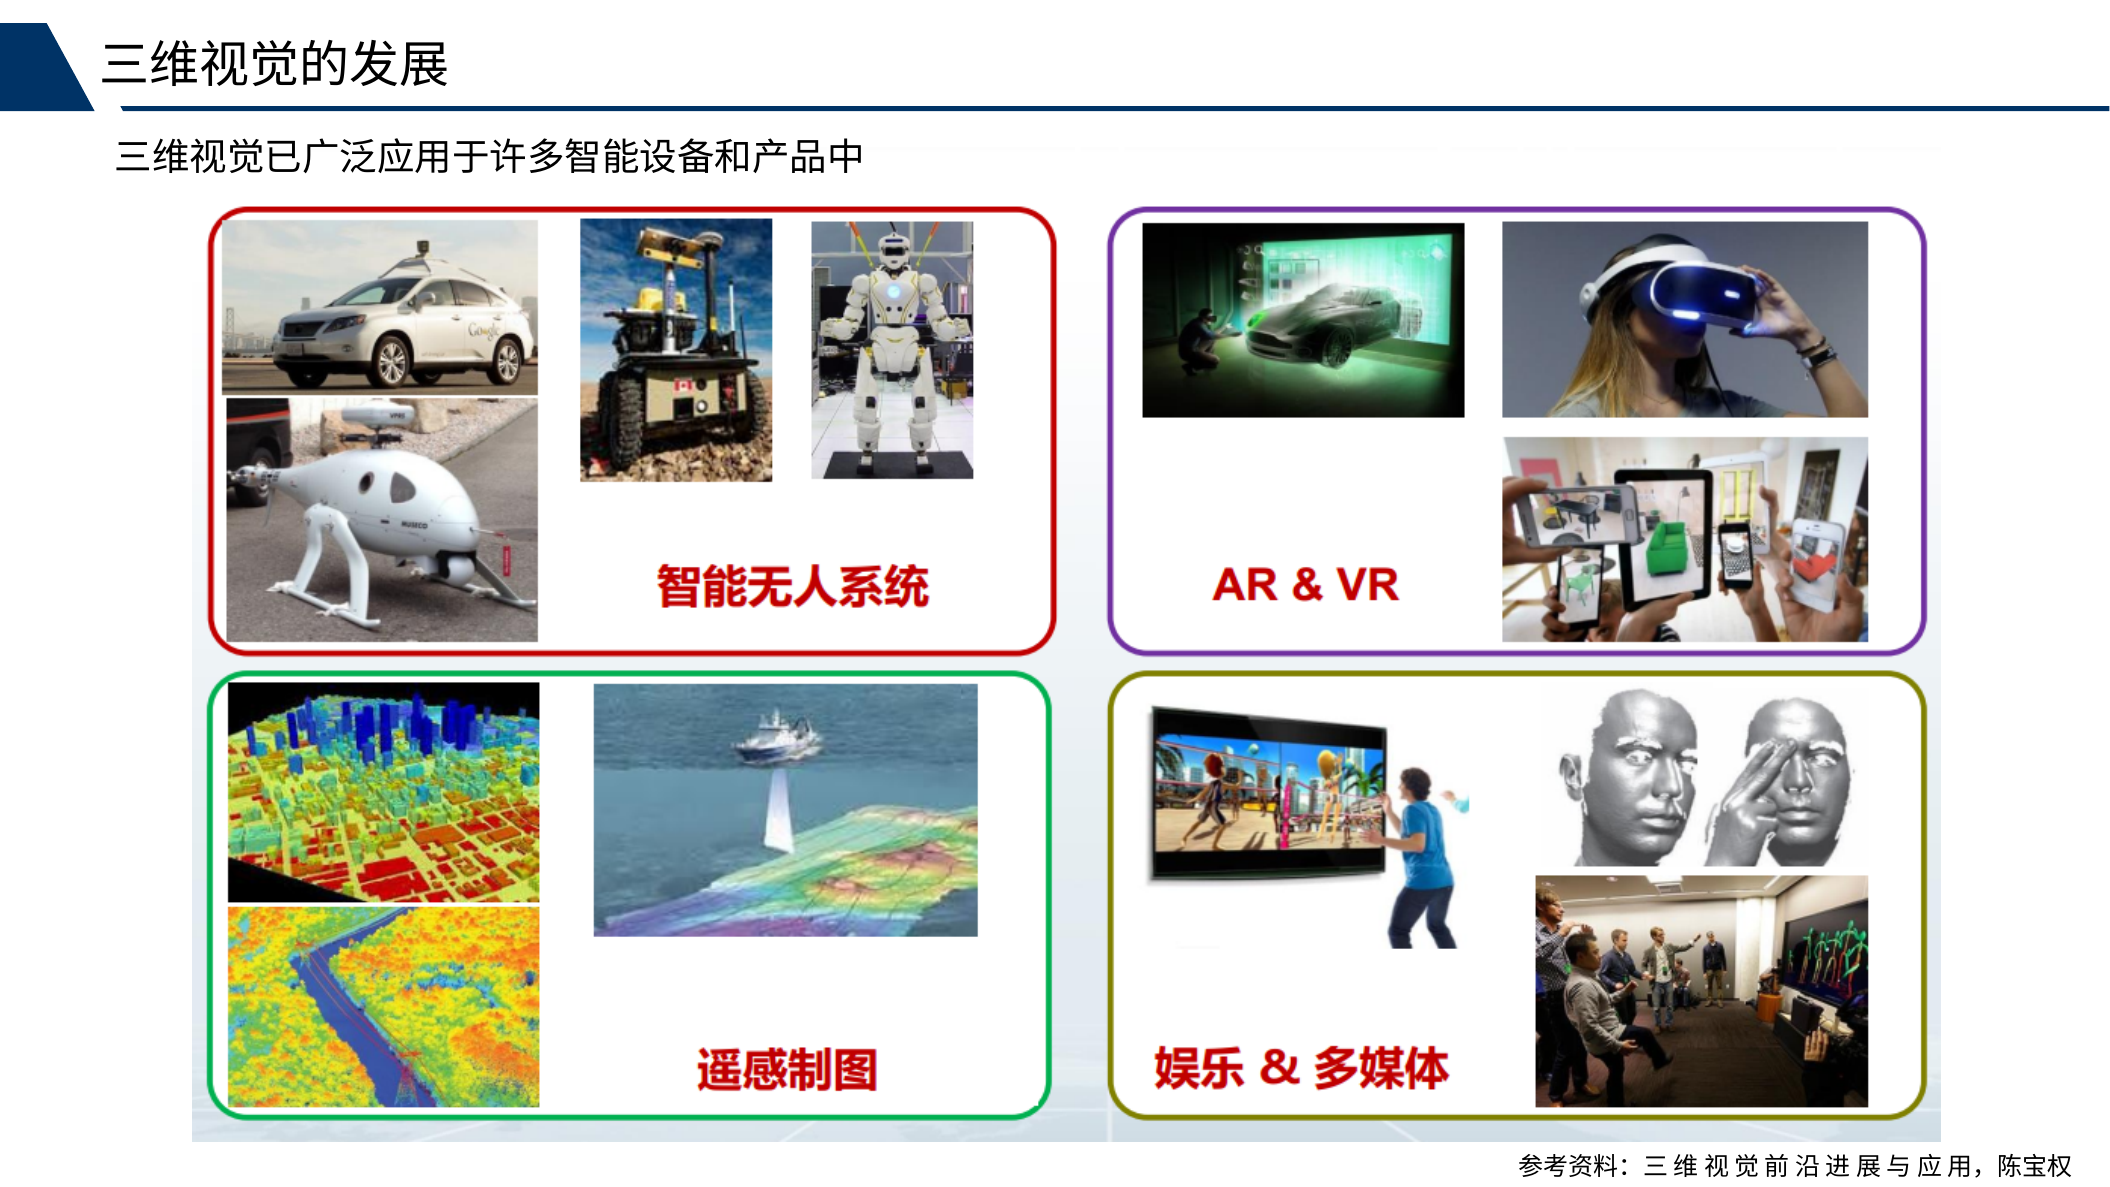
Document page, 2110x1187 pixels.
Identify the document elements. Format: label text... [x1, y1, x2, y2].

text_box [118, 104, 2110, 113]
text_box 参考资料：三 维 视 觉 前 沿 进 展 与 应 用，陈宝权 [1503, 1142, 2110, 1187]
text_box 三维视觉已广泛应用于许多智能设备和产品中 [99, 125, 893, 186]
text_box 三维视觉的发展 [99, 32, 603, 93]
text_box [0, 22, 97, 113]
picture [192, 147, 1941, 1142]
